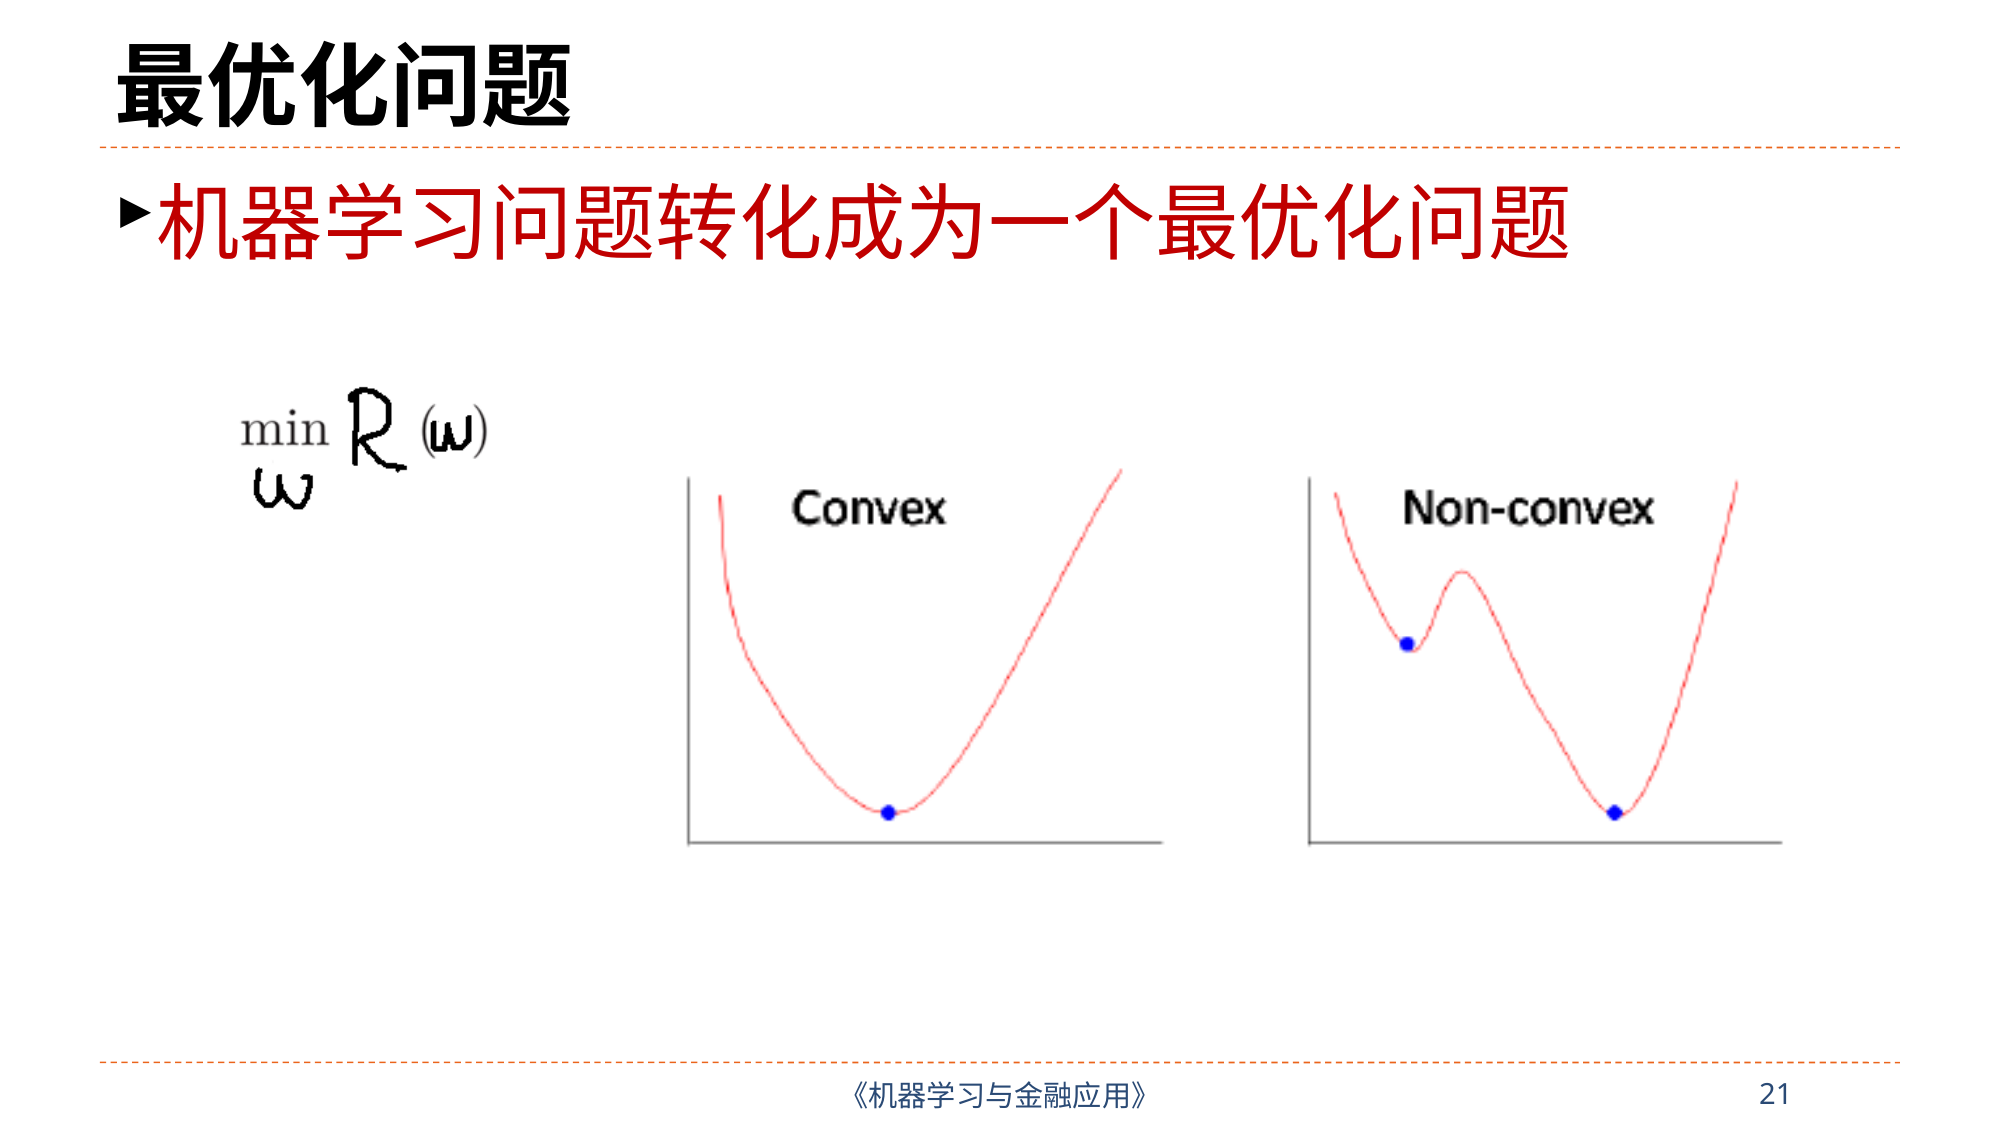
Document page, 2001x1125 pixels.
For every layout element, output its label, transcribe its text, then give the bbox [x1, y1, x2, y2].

picture [612, 412, 1826, 900]
list 机器学习问题转化成为一个最优化问题 [99, 162, 1900, 1050]
title 最优化问题 [99, 24, 1900, 146]
picture [212, 362, 526, 533]
